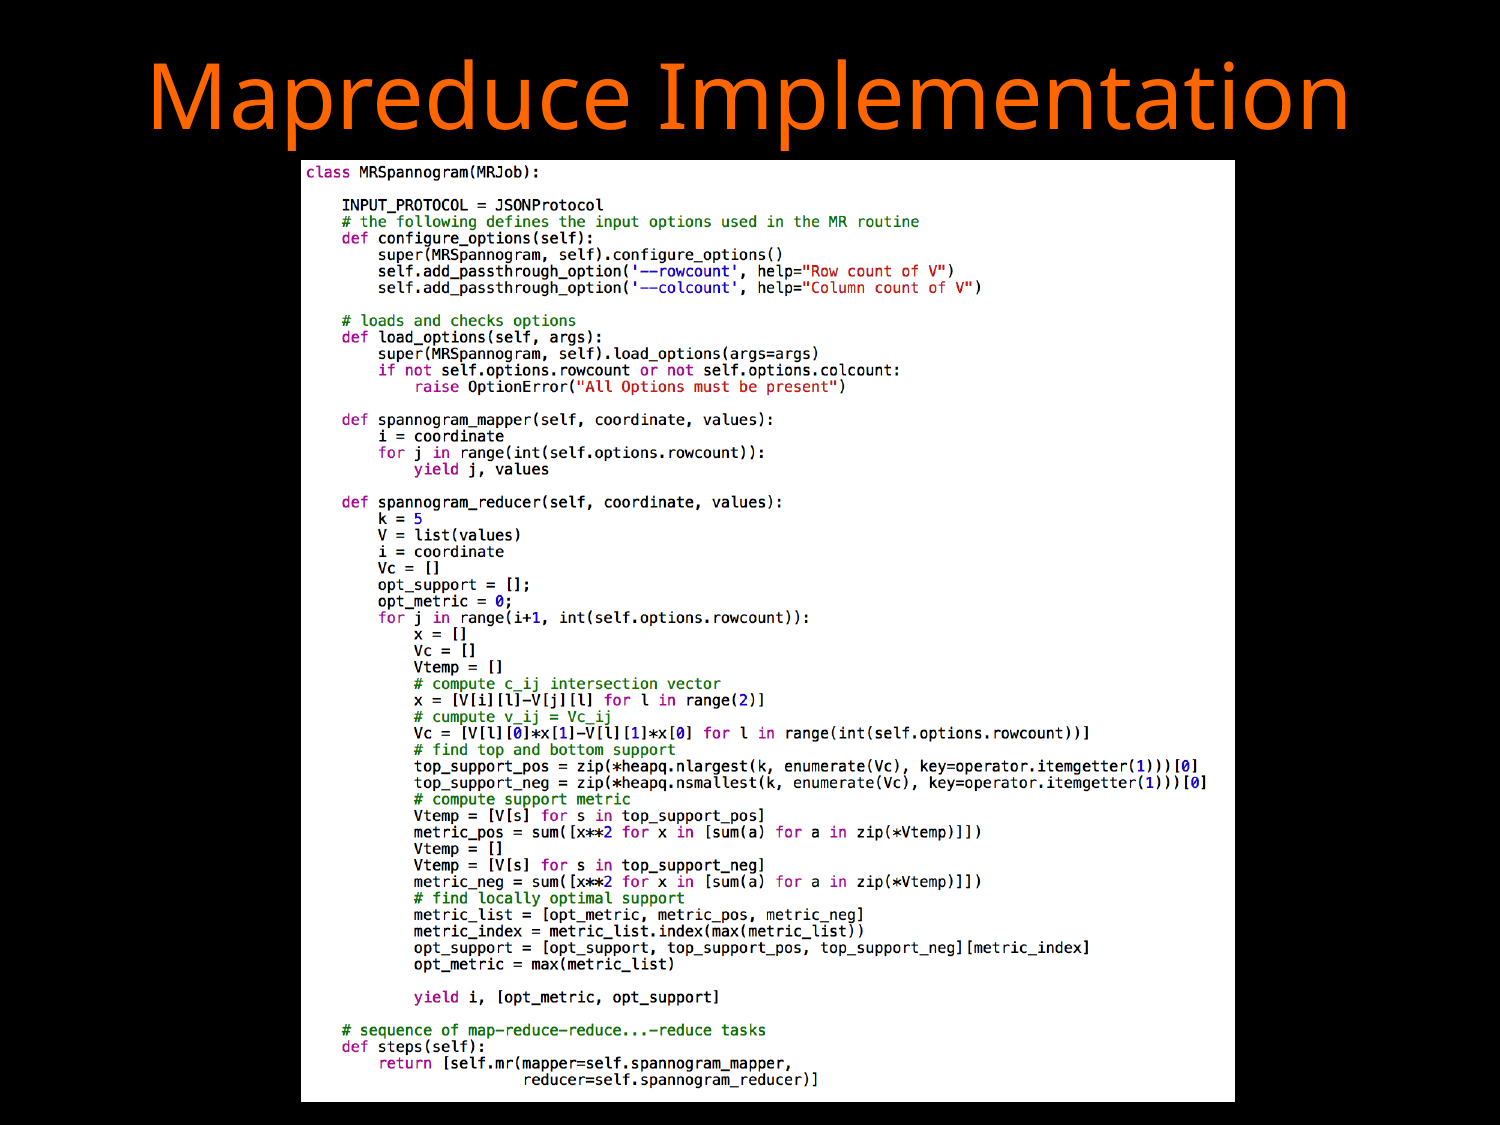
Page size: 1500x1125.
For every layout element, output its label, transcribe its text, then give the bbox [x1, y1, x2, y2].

title Mapreduce Implementation [22, 30, 1477, 219]
picture [300, 160, 1235, 1102]
